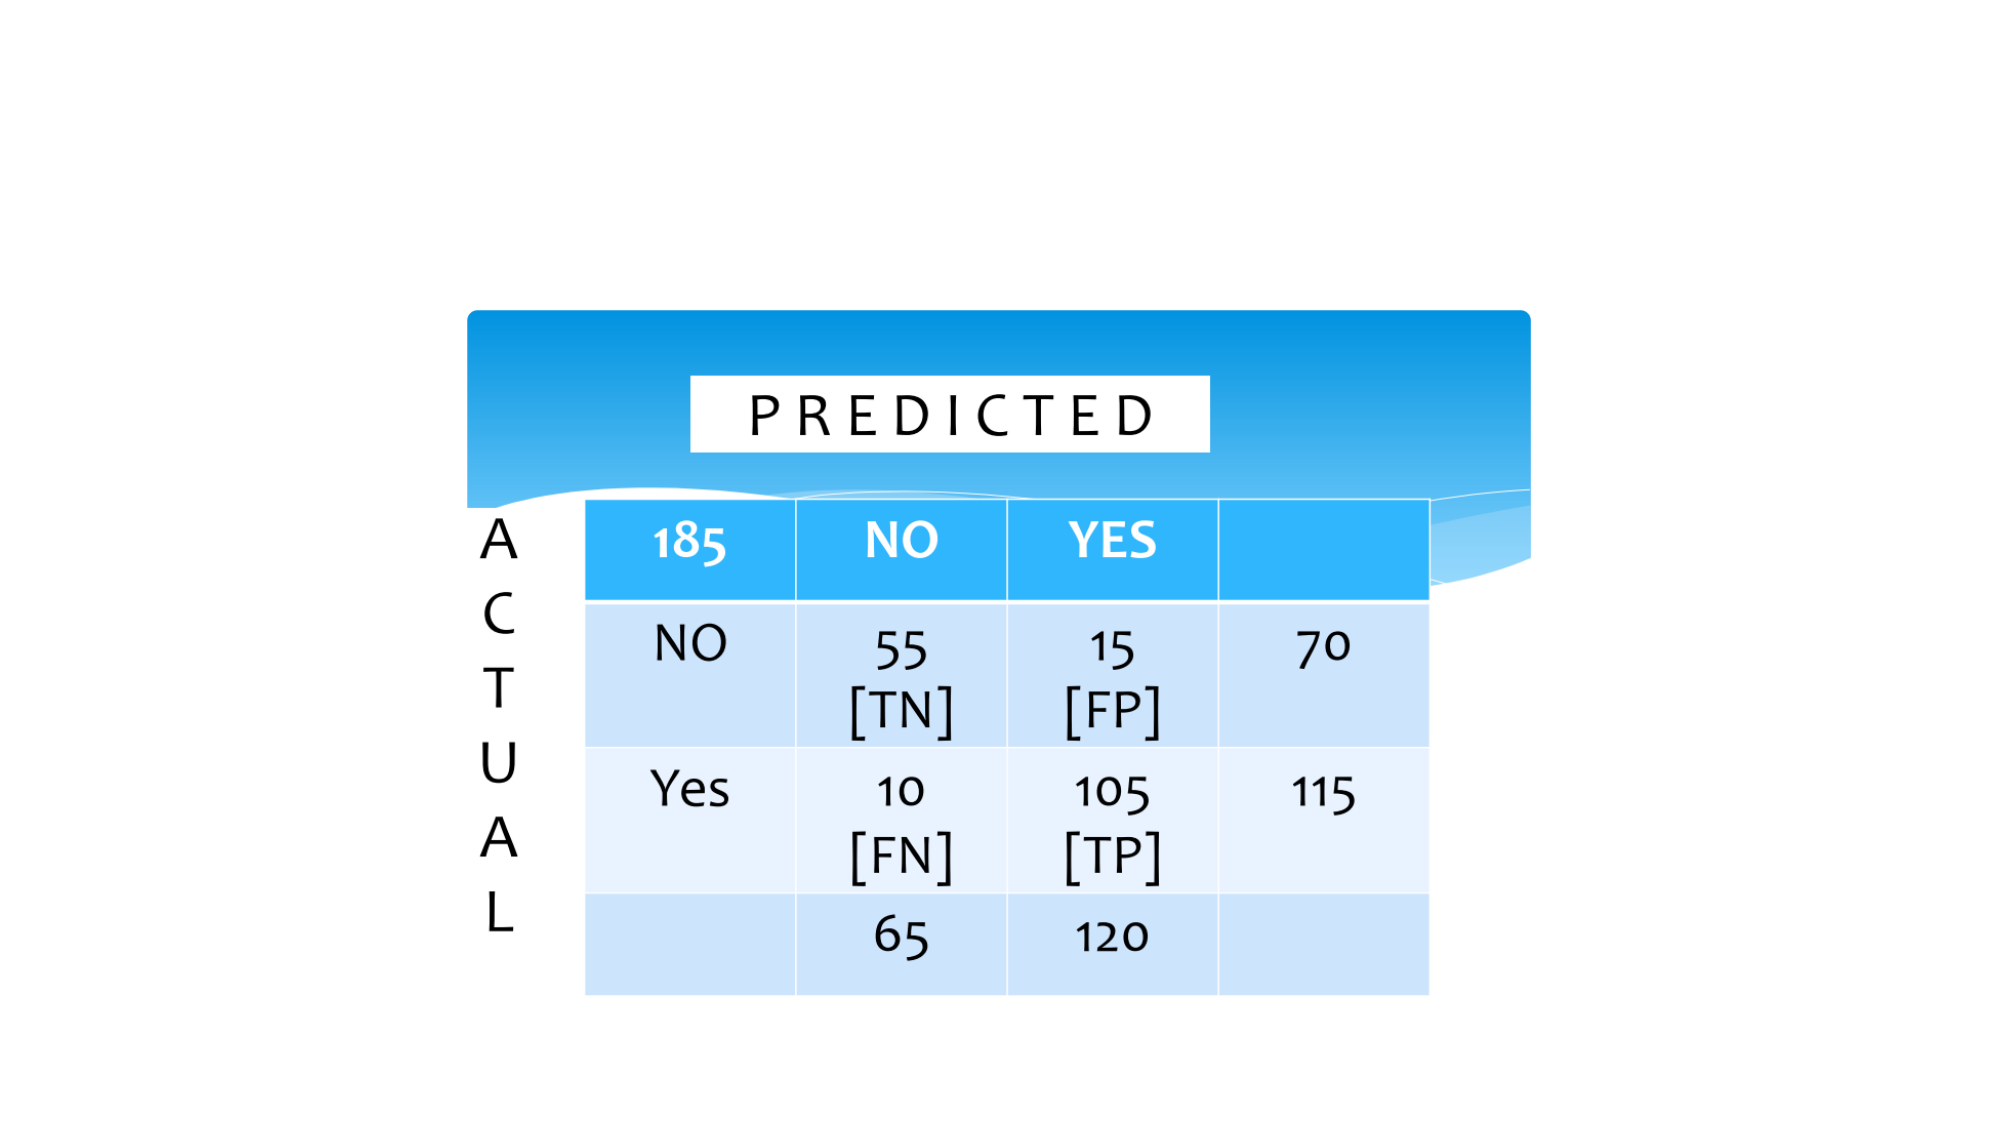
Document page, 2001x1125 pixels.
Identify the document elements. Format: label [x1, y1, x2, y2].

picture [467, 343, 1531, 997]
picture [1524, 310, 1531, 317]
